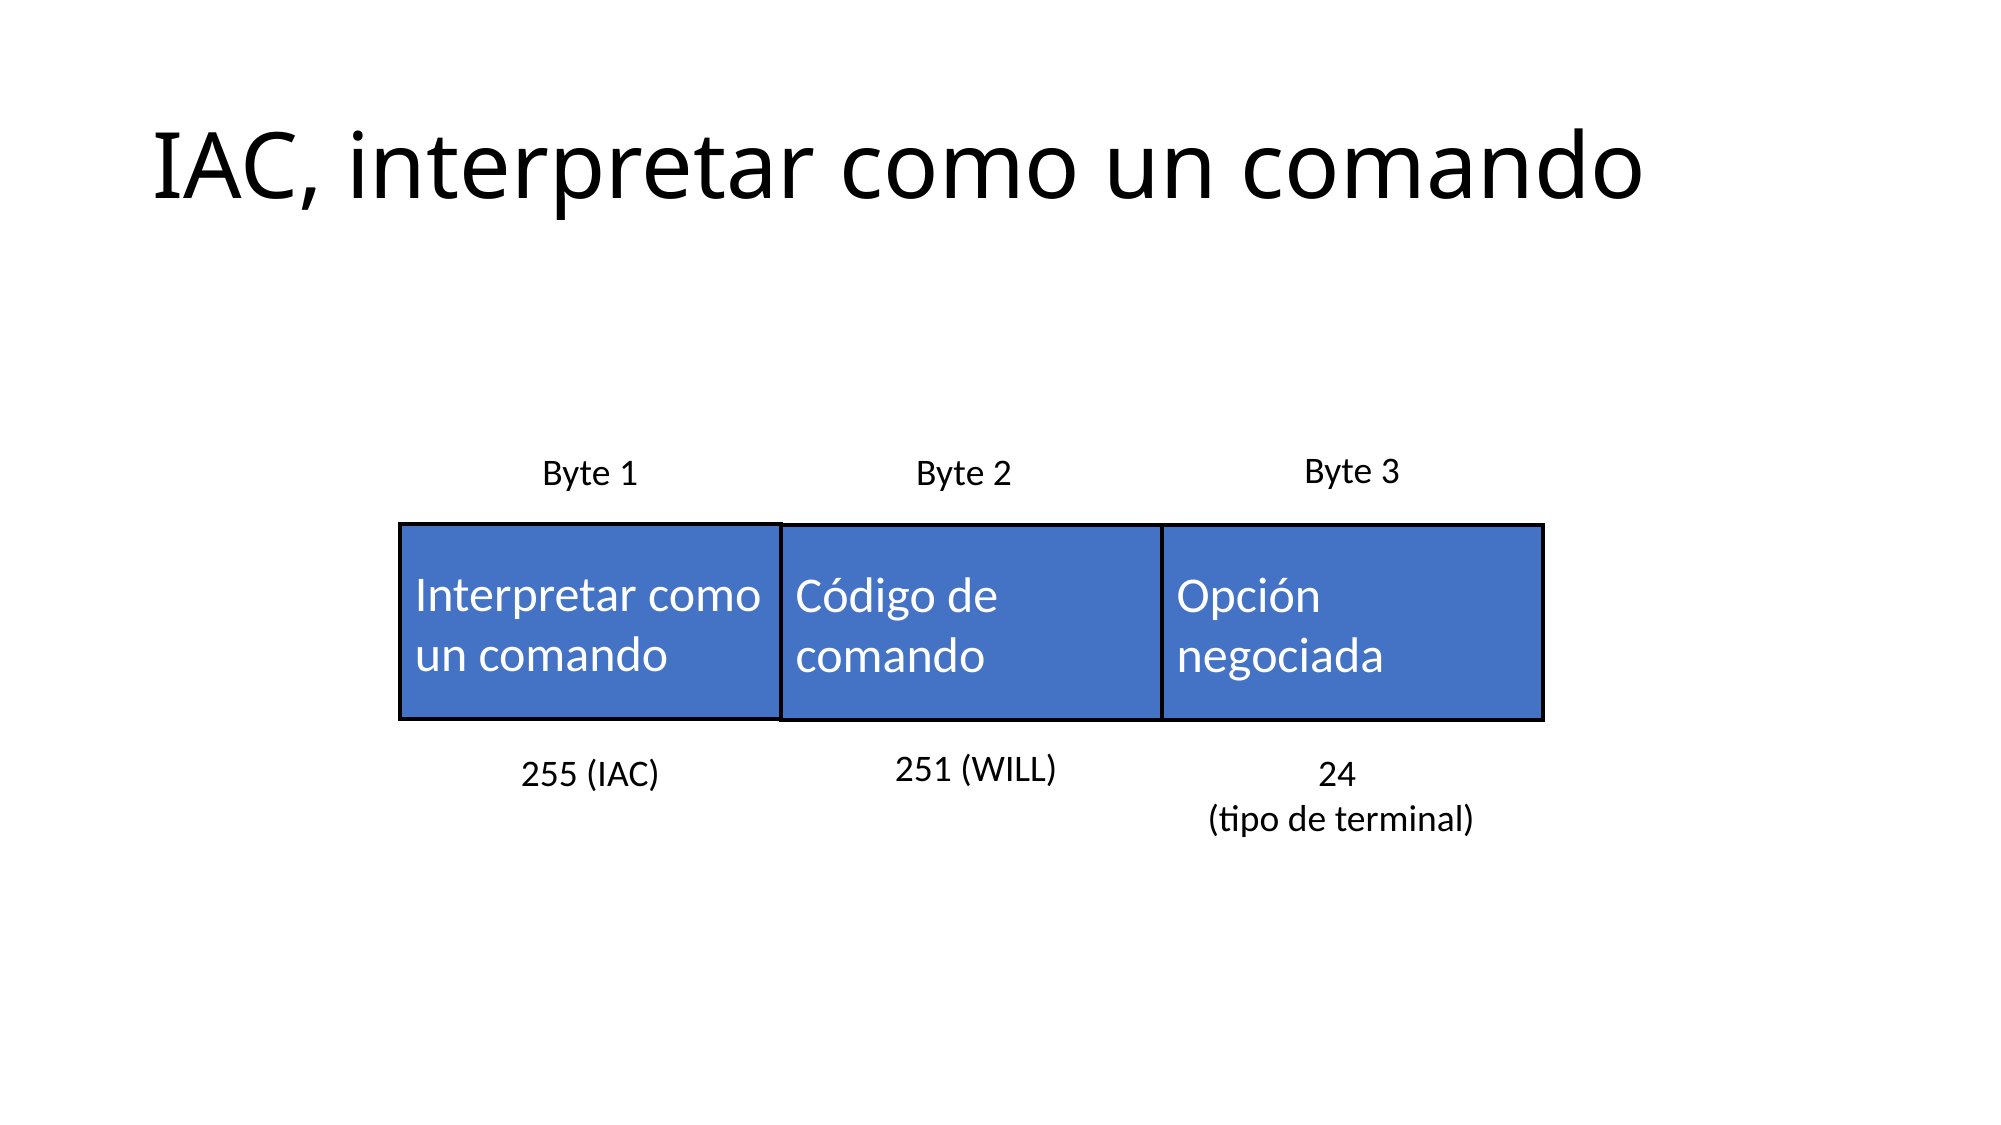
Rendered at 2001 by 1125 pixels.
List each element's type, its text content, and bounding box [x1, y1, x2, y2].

text_box Byte 1 [527, 440, 654, 501]
text_box Byte 2 [901, 440, 1027, 501]
text_box Byte 3 [1289, 438, 1416, 499]
title IAC, interpretar como un comando [137, 59, 1863, 278]
text_box Opción negociada [1161, 524, 1544, 721]
text_box 24 (tipo de terminal) [1189, 741, 1494, 846]
text_box 251 (WILL) [880, 736, 1073, 797]
text_box 255 (IAC) [505, 741, 675, 801]
text_box Interpretar como un comando [399, 523, 782, 720]
text_box Código de comando [780, 524, 1161, 721]
